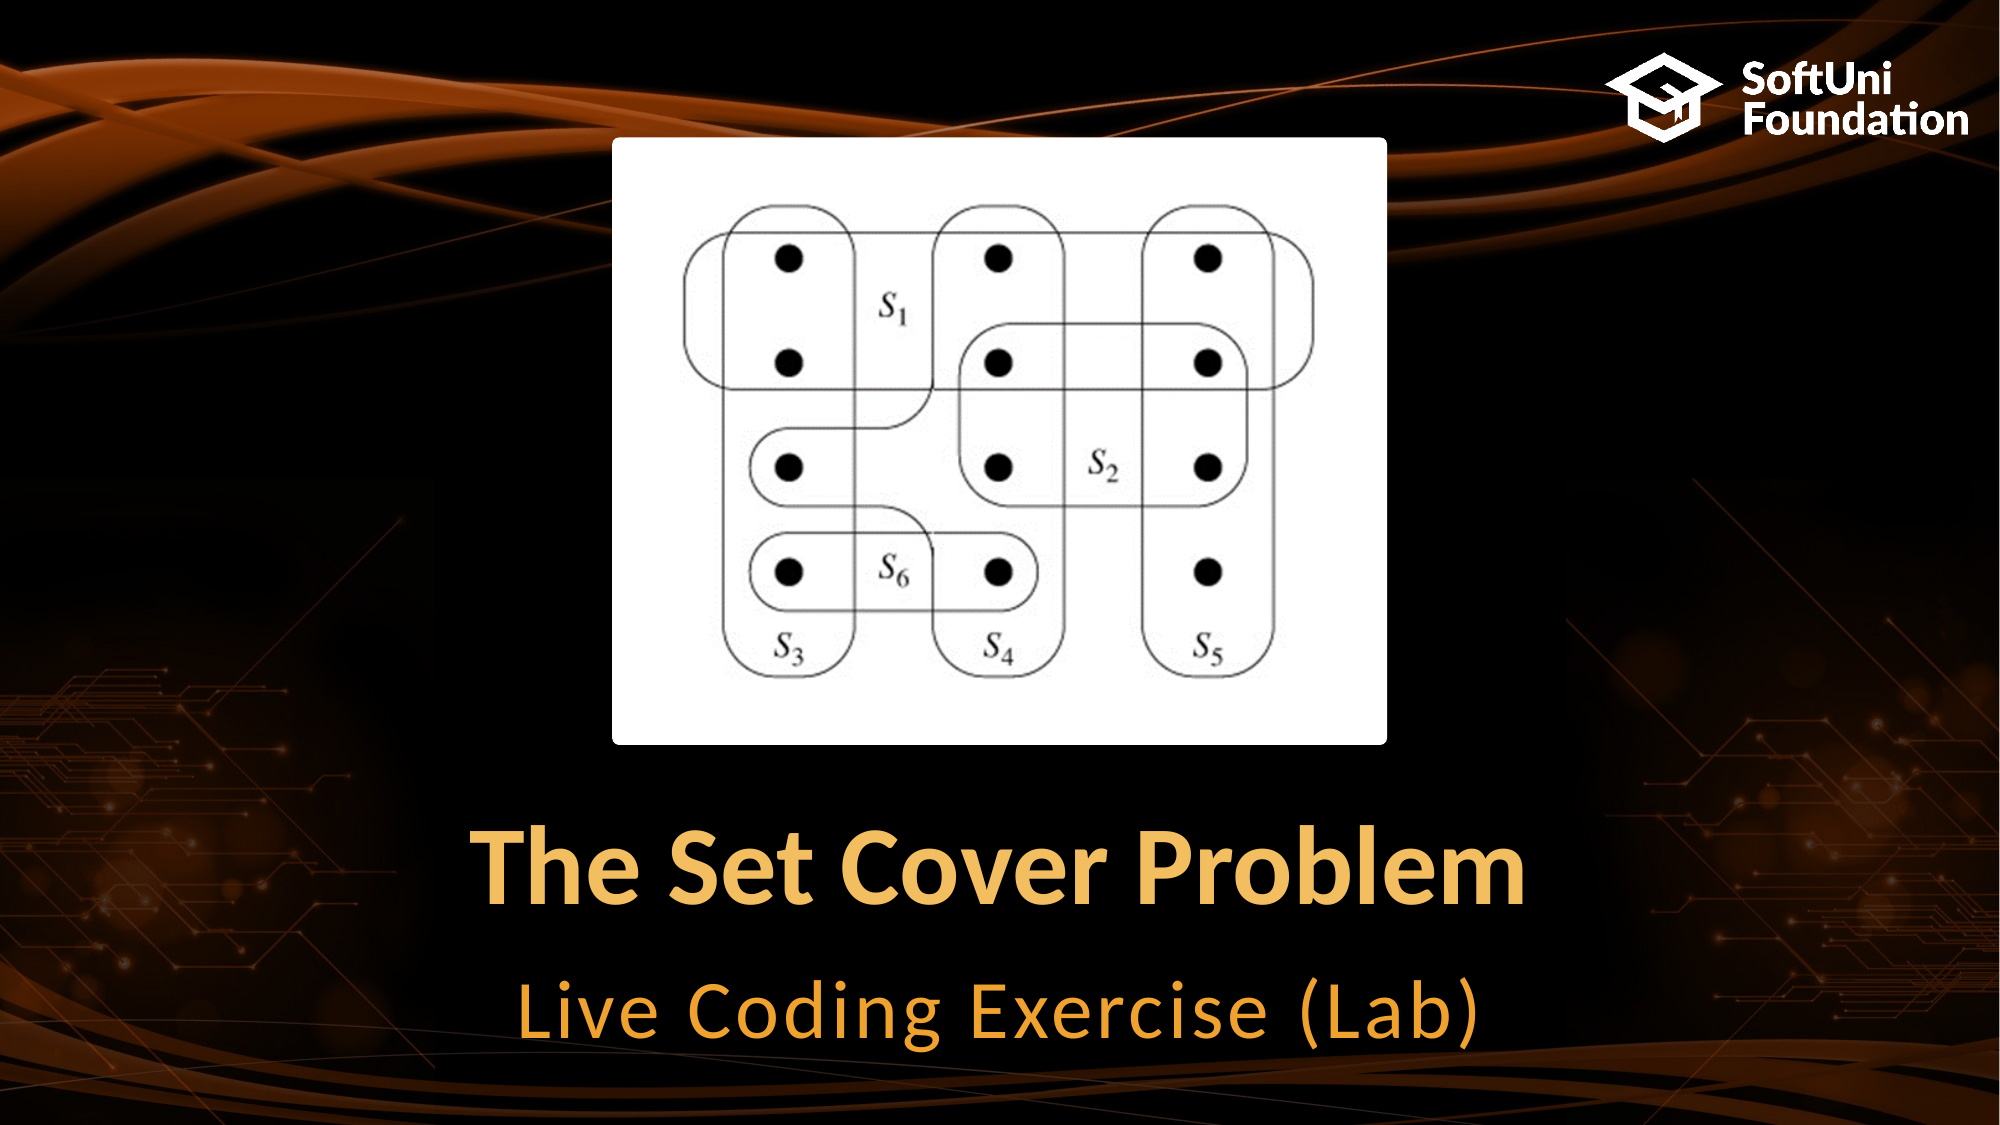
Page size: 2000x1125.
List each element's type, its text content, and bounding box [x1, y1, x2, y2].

picture [0, 0, 2000, 1125]
text_box [612, 137, 1388, 745]
text_box Live Coding Exercise (Lab) [149, 943, 1850, 1062]
text_box The Set Cover Problem [149, 799, 1850, 935]
